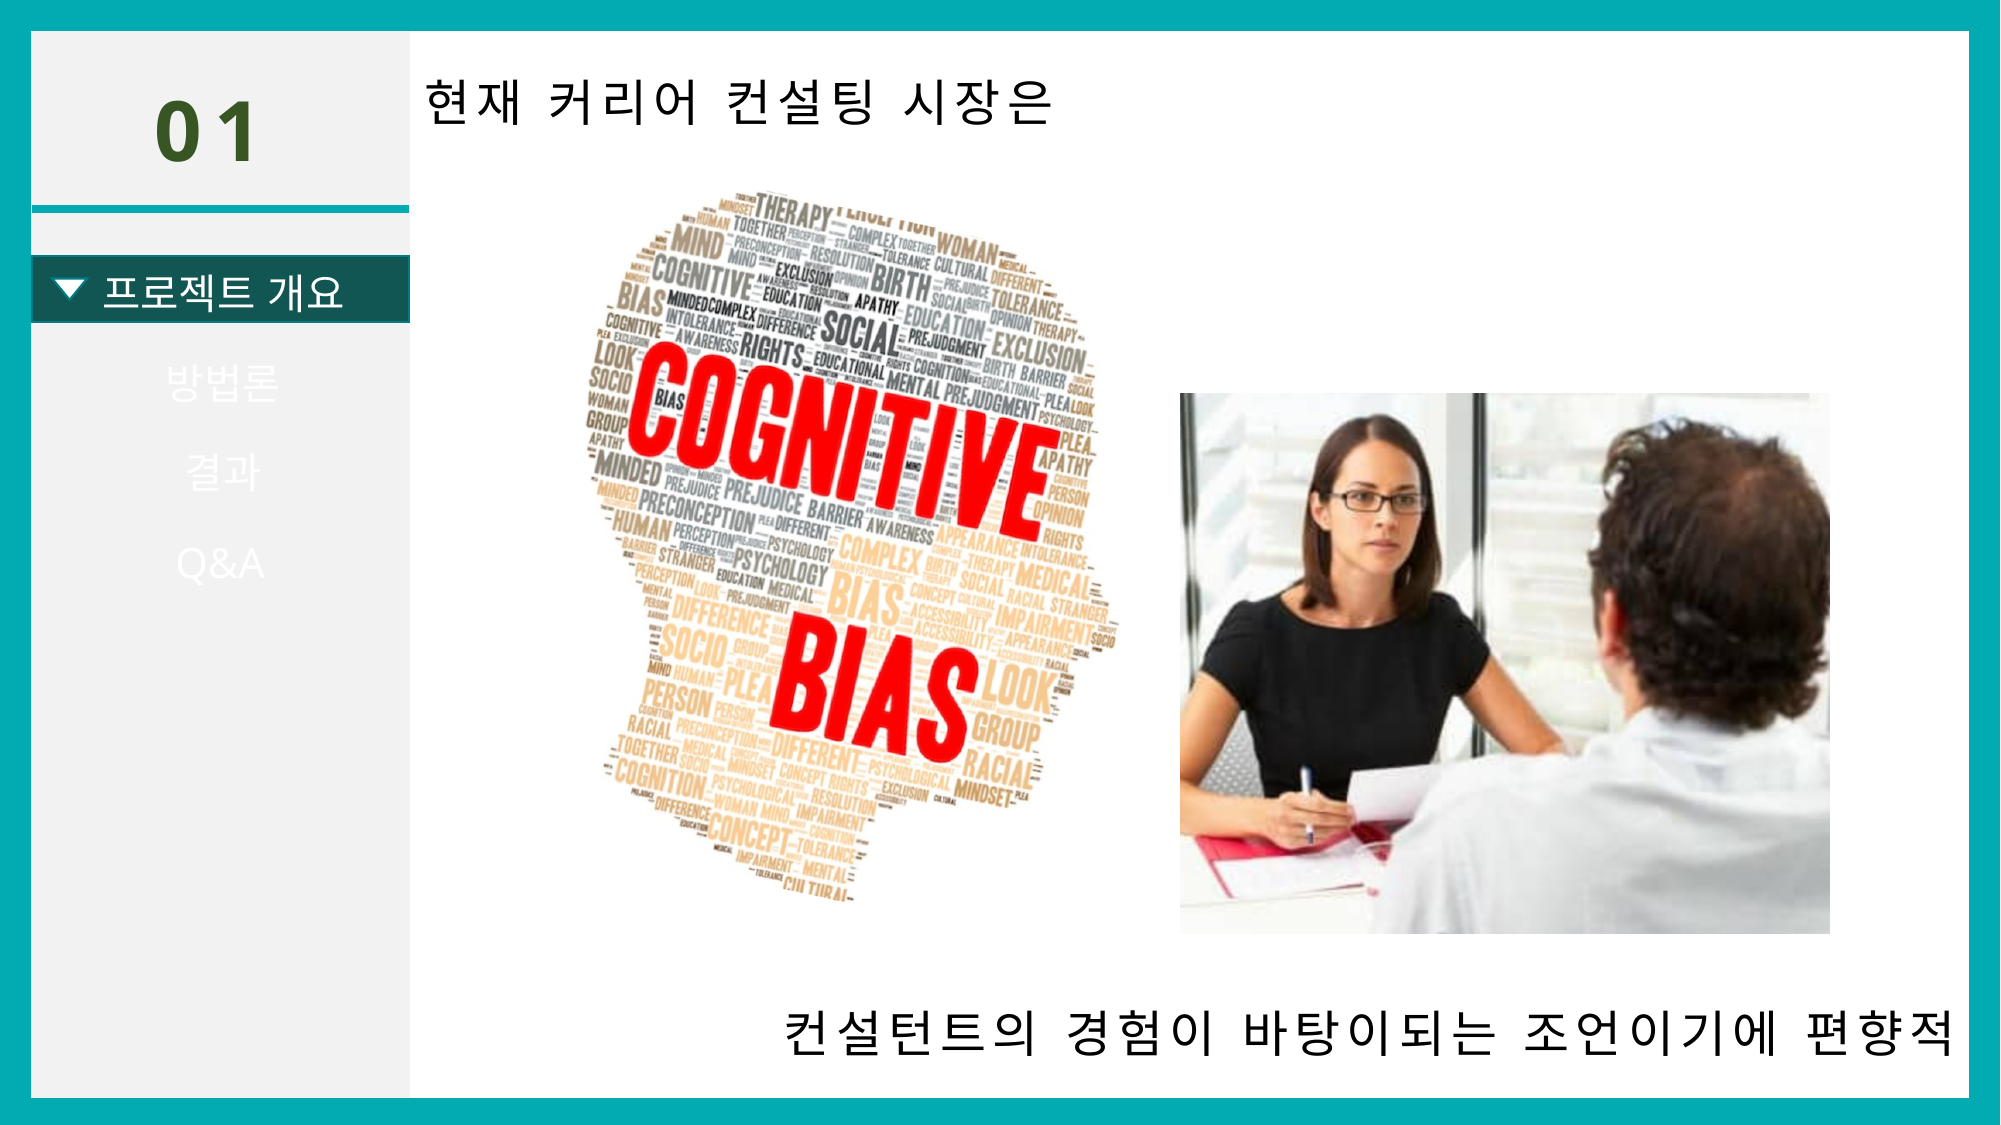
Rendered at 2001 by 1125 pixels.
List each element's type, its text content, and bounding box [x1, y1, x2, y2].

picture [465, 146, 1200, 959]
picture [1180, 393, 1830, 934]
title 현재 커리어 컨설팅 시장은 [409, 53, 1950, 158]
text_box 컨설턴트의 경험이 바탕이되는 조언이기에 편향적 [430, 984, 1972, 1089]
